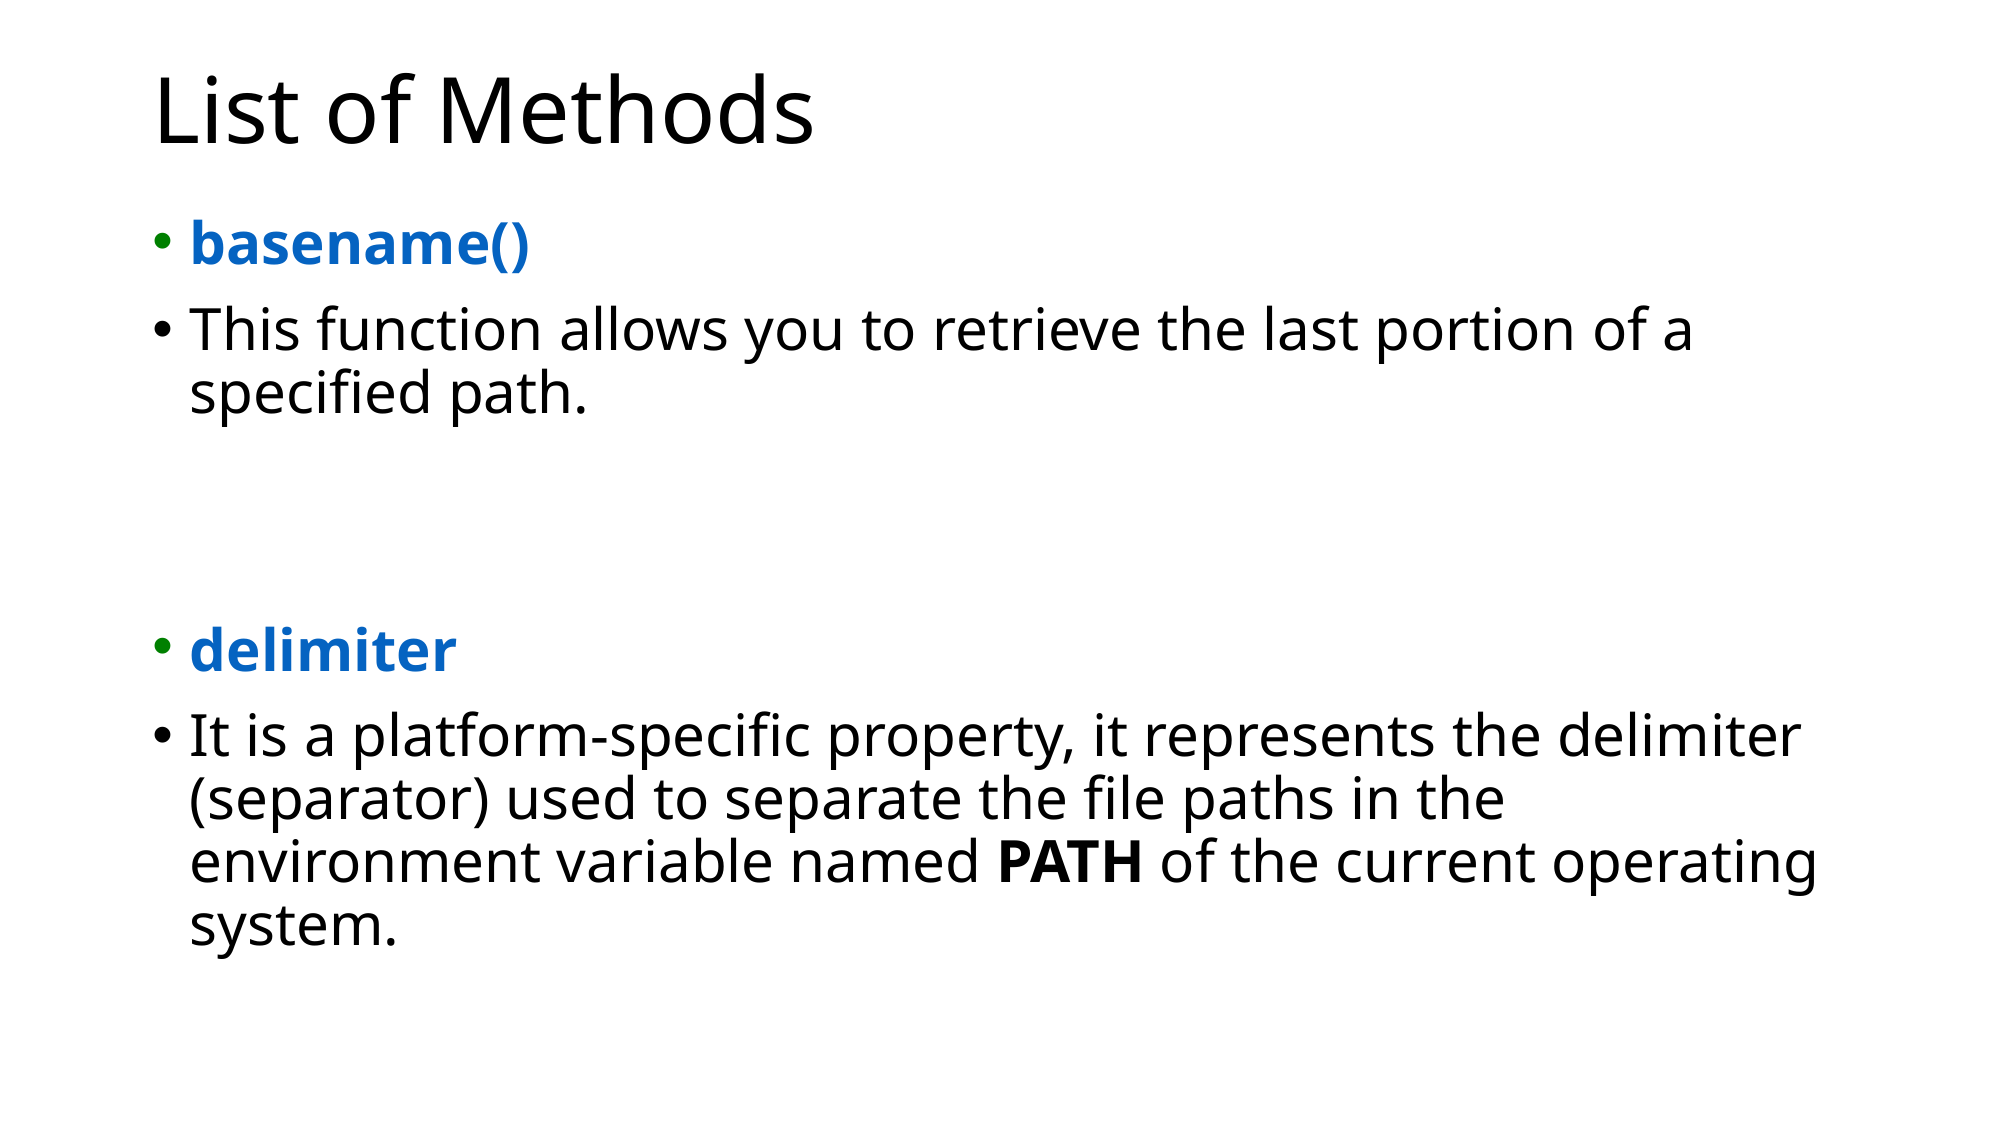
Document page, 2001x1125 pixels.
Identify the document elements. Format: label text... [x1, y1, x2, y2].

title List of Methods [137, 59, 1863, 200]
list basename() This function allows you to retrieve the last portion of a specified path. delimiter It is a platform-specific property, it represents the delimiter (separator) used to separate the file paths in the environment variable named PATH of the current operating system. [137, 200, 1863, 1014]
